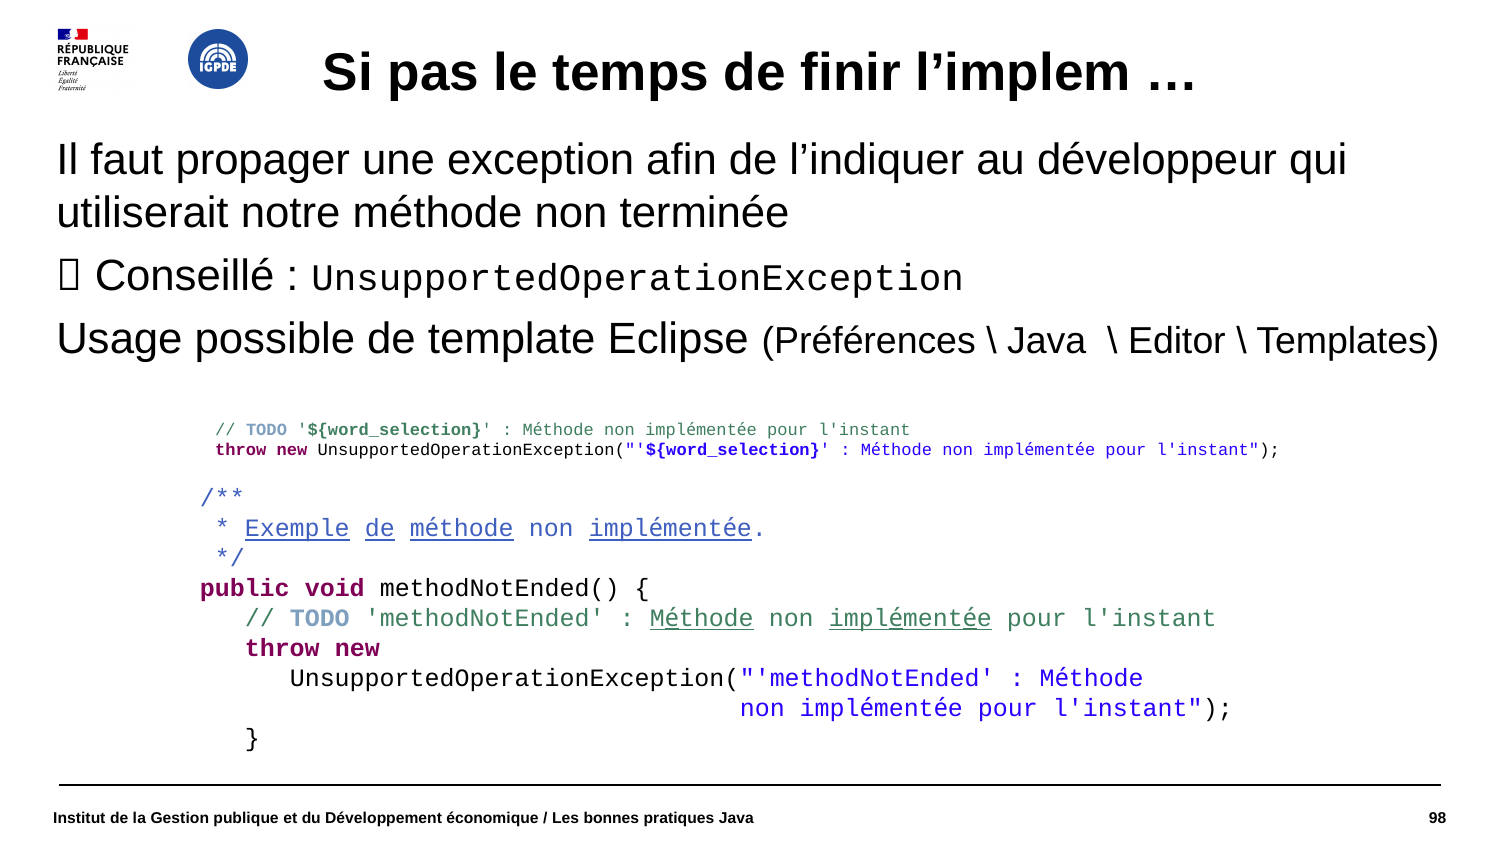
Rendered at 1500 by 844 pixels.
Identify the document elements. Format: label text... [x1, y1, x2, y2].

picture [47, 18, 139, 101]
text_box // TODO '${word_selection}' : Méthode non implémentée pour l'instant throw new UnsupportedOperationException("'${word_selection}' : Méthode non implémentée pour l'instant"); [200, 410, 1295, 467]
list Il faut propager une exception afin de l’indiquer au développeur qui utiliserait notre méthode non terminée  Conseillé : UnsupportedOperationException Usage possible de template Eclipse (Préférences \ Java \ Editor \ Templates) [56, 131, 1500, 482]
text_box /** * Exemple de méthode non implémentée. */ public void methodNotEnded() { // TODO 'methodNotEnded' : Méthode non implémentée pour l'instant throw new UnsupportedOperationException("'methodNotEnded' : Méthode non implémentée pour l'instant"); } [185, 474, 1311, 759]
picture [188, 29, 248, 89]
slide_number 98 [1224, 787, 1447, 844]
footer Institut de la Gestion publique et du Développement économique / Les bonnes pratiques Java [53, 787, 780, 844]
title Si pas le temps de finir l’implem … [322, 44, 1282, 116]
